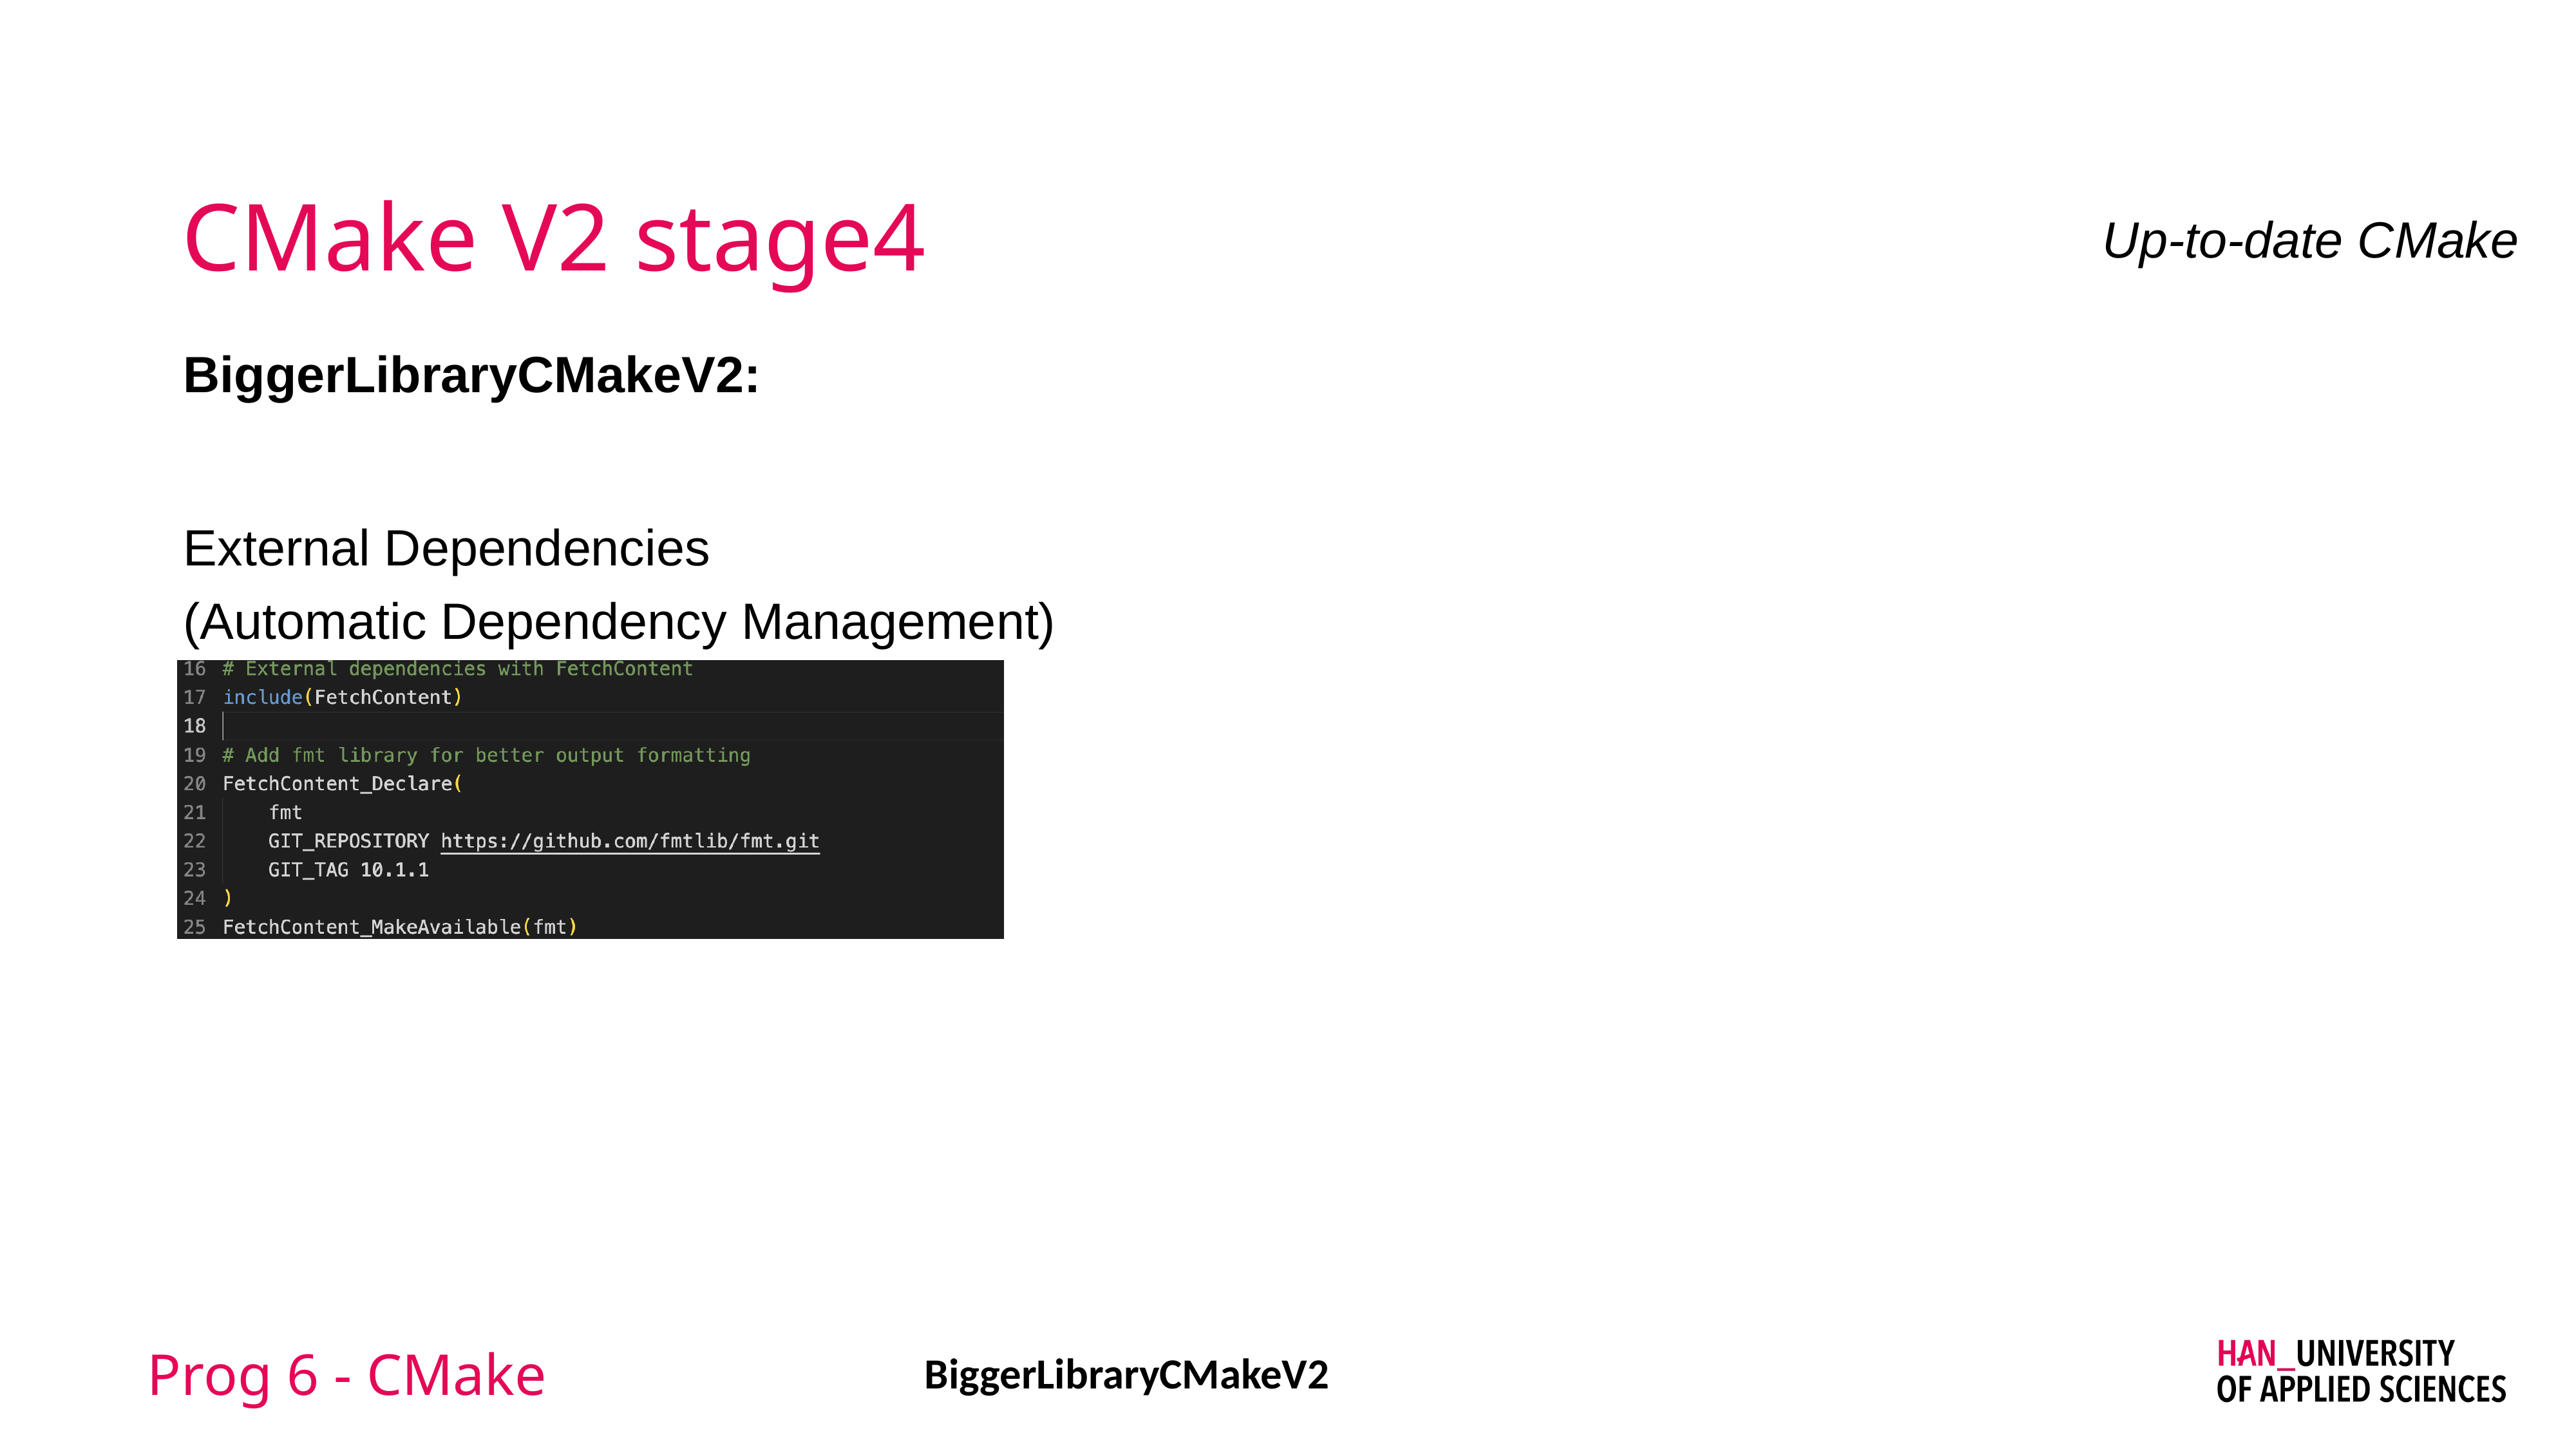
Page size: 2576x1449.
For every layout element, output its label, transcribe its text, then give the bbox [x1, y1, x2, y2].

list BiggerLibraryCMakeV2: External Dependencies (Automatic Dependency Management) [178, 324, 2499, 1307]
picture [177, 660, 1005, 939]
text_box Up-to-date CMake [2098, 189, 2524, 273]
text_box BiggerLibraryCMakeV2 [916, 1341, 1338, 1403]
title CMake V2 stage4 [176, 77, 2400, 296]
picture [2209, 1313, 2540, 1449]
